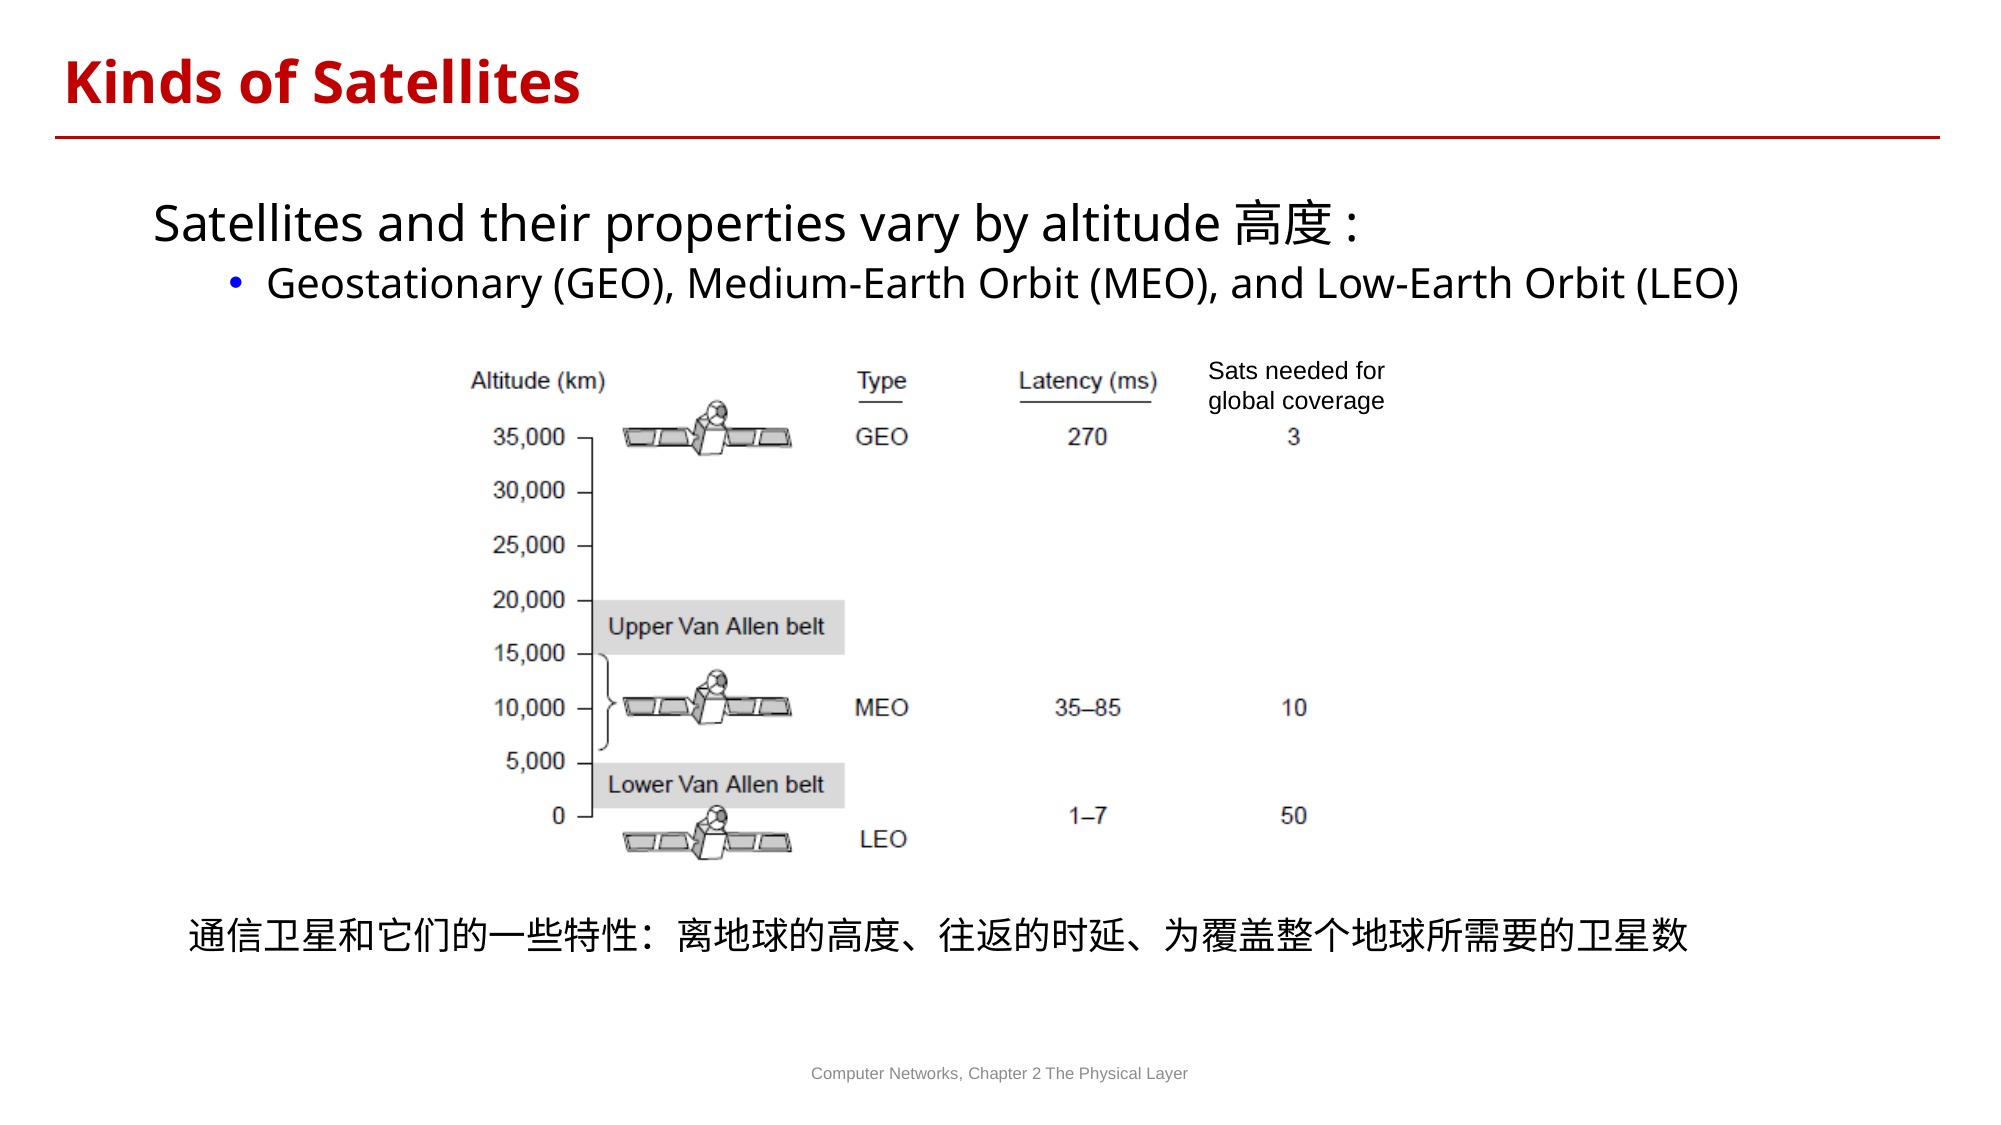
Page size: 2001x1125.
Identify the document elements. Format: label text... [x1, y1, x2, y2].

list Satellites and their properties vary by altitude高度: Geostationary (GEO), Medium-Earth Orbit (MEO), and Low-Earth Orbit (LEO) [138, 190, 1838, 371]
text_box 通信卫星和它们的一些特性：离地球的高度、往返的时延、为覆盖整个地球所需要的卫星数 [173, 904, 1704, 964]
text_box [440, 342, 1416, 879]
text_box Kinds of Satellites [48, 46, 1883, 125]
footer Computer Networks, Chapter 2 The Physical Layer [662, 1042, 1338, 1103]
